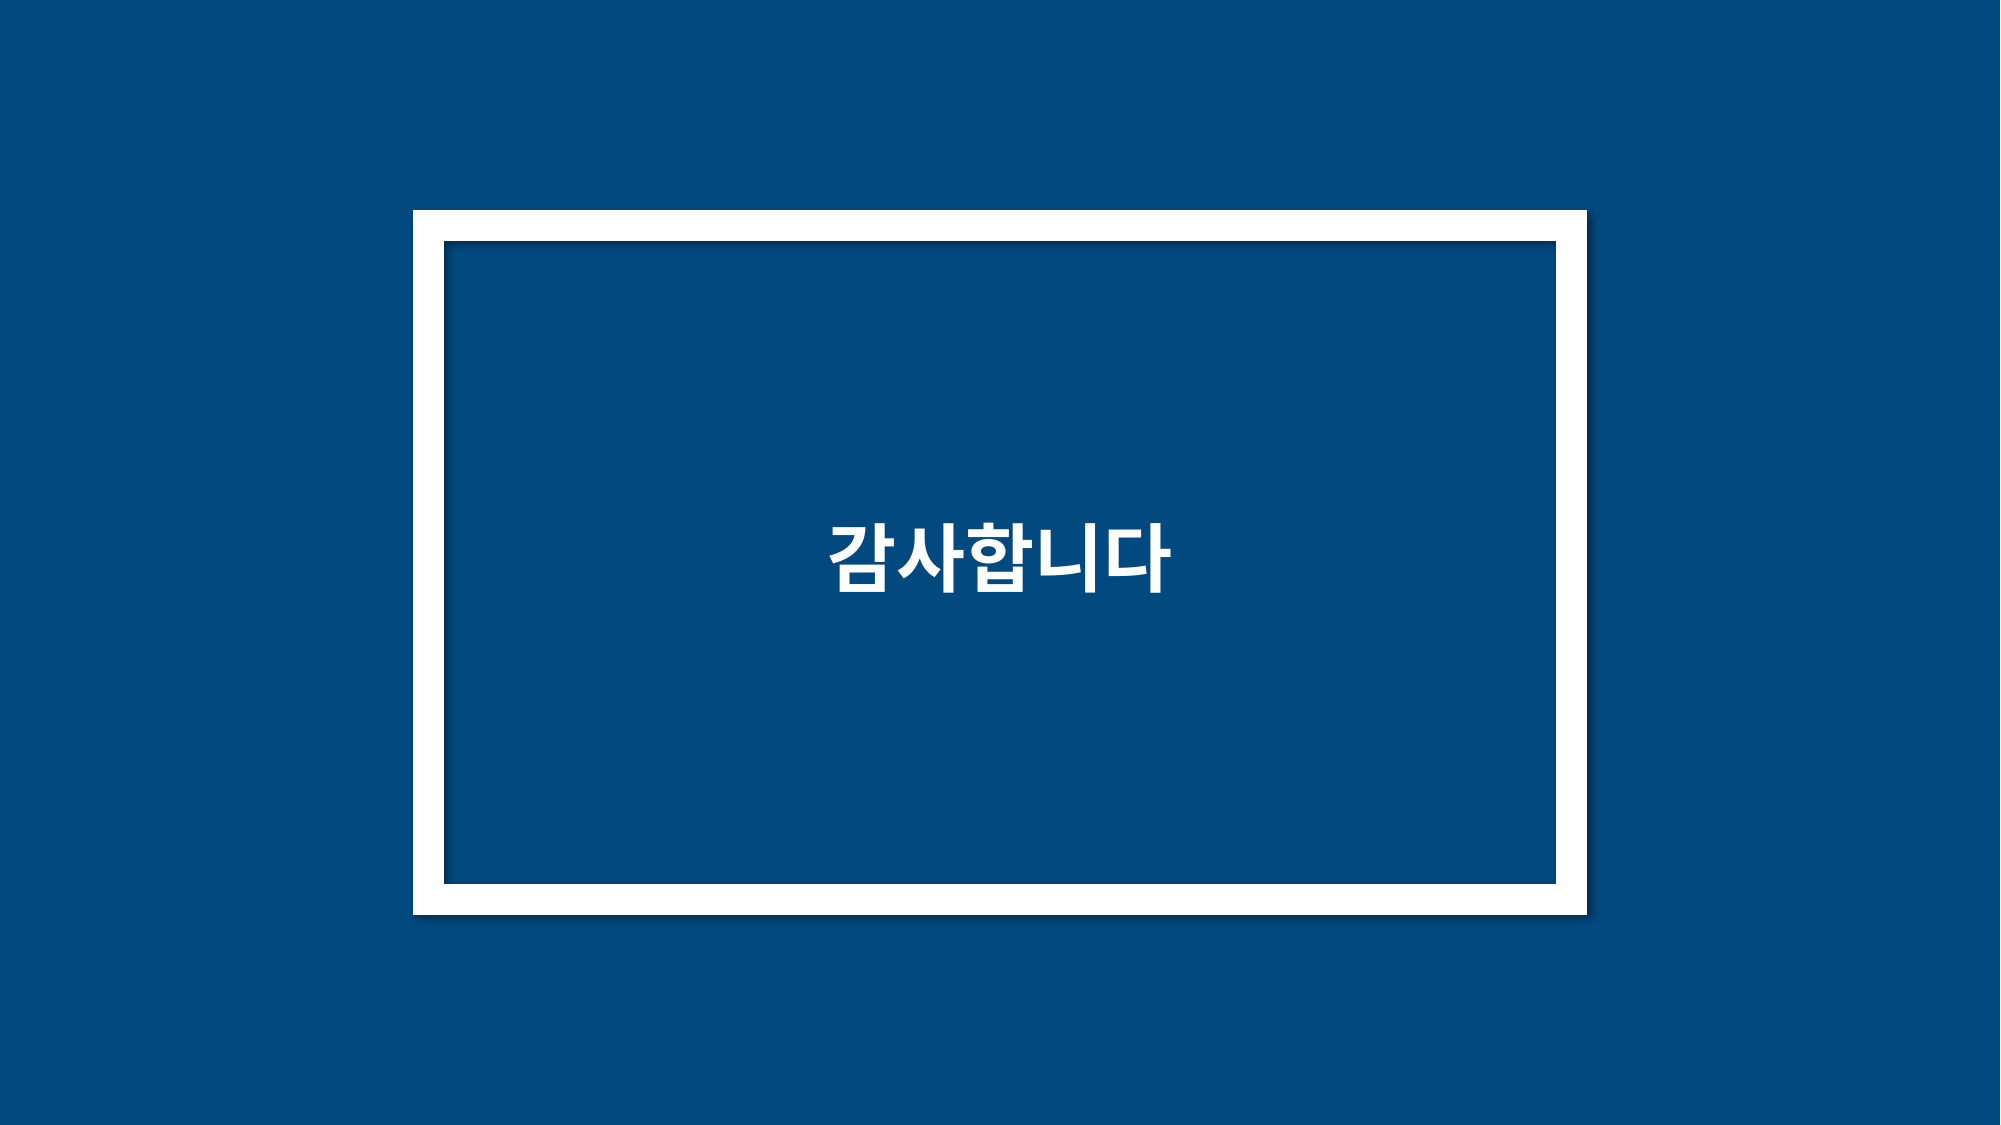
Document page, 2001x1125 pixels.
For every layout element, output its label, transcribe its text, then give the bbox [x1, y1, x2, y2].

list 감사합니다 [591, 501, 1409, 624]
